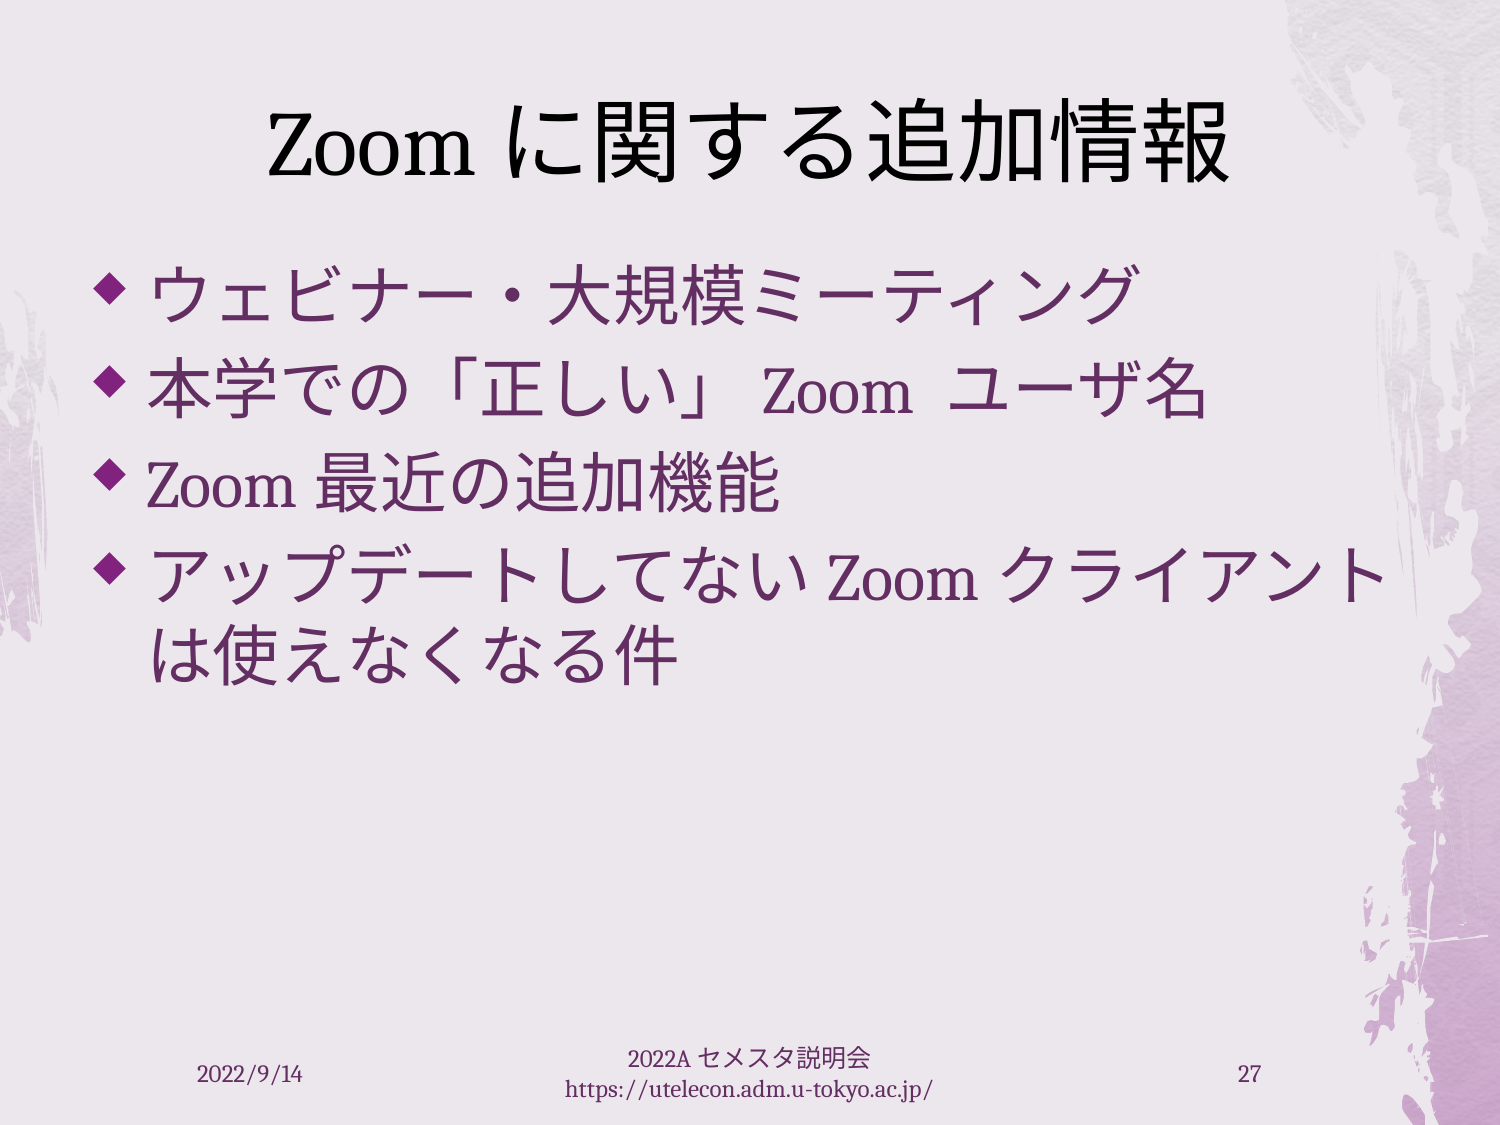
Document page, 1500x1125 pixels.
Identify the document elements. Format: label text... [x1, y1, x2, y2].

title Zoomに関する追加情報 [75, 45, 1425, 233]
list ウェビナー・大規模ミーティング 本学での「正しい」Zoom ユーザ名 Zoom最近の追加機能 アップデートしてないZoomクライアントは使えなくなる件 [75, 246, 1425, 989]
footer 2022Aセメスタ説明会 https://utelecon.adm.u-tokyo.ac.jp/ [512, 1042, 988, 1103]
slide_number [75, 1042, 425, 1103]
slide_number 27 [1074, 1042, 1425, 1103]
